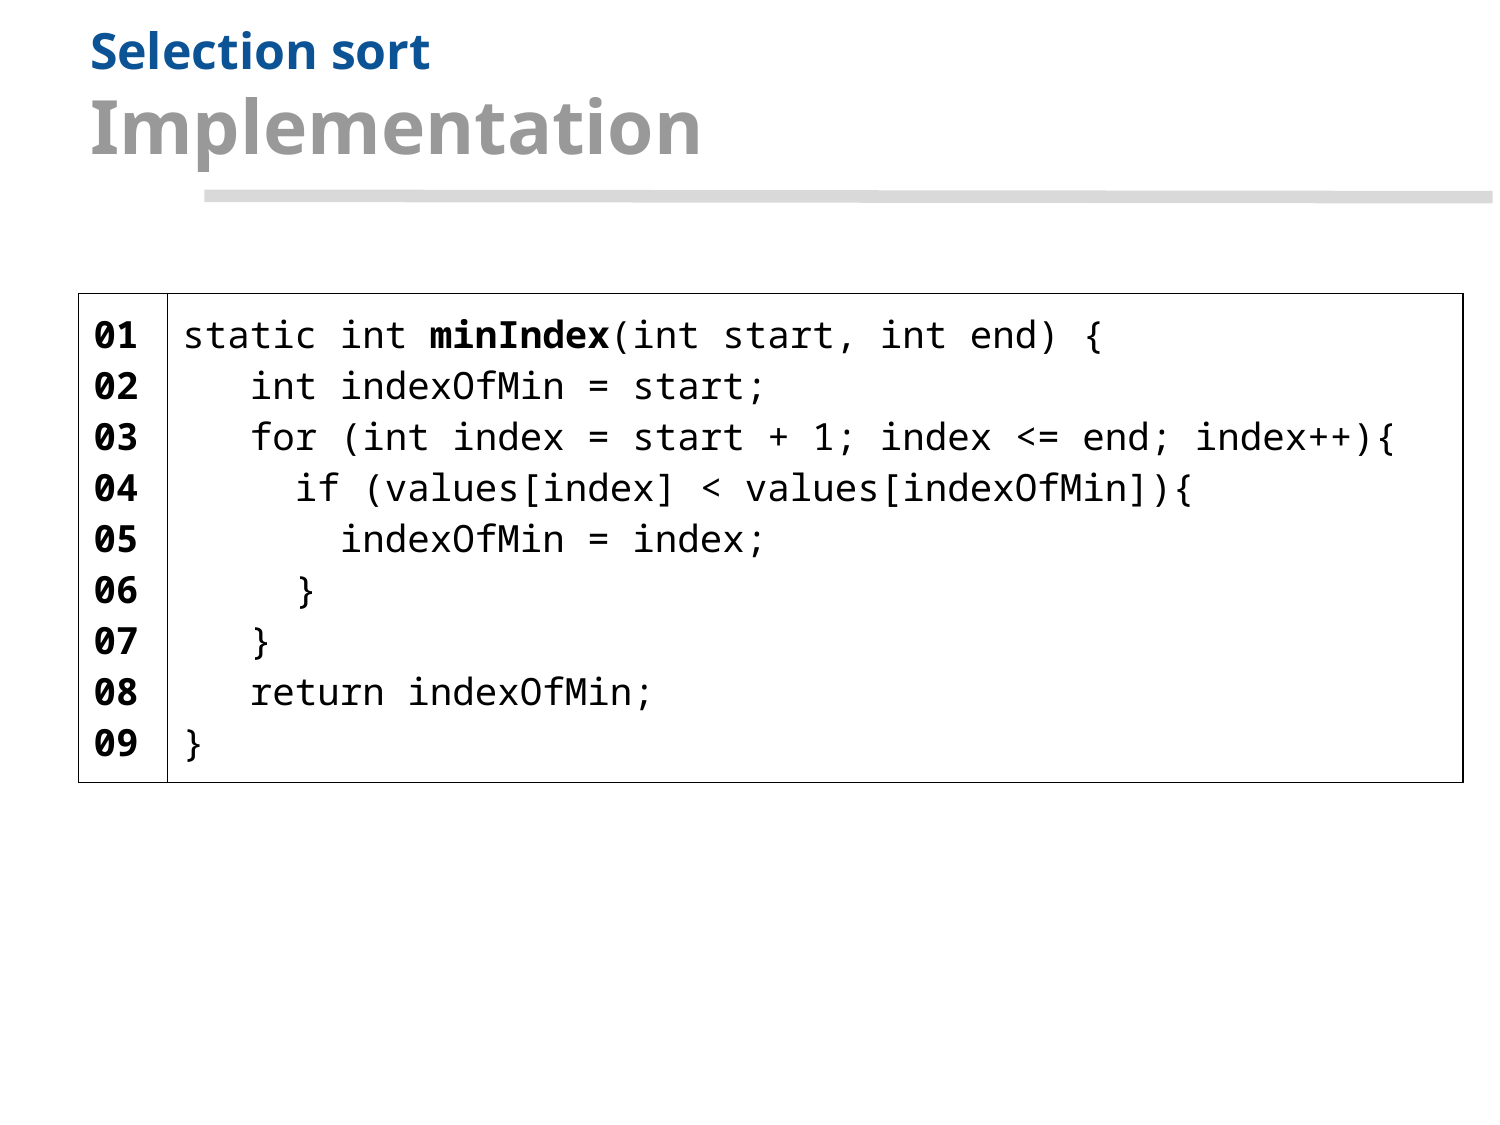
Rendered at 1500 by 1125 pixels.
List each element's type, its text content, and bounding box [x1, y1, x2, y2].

table_header 01 02 03 04 05 06 07 08 09 [79, 294, 167, 782]
title Selection sort Implementation [75, 45, 1425, 185]
table_header static int minIndex(int start, int end) { int indexOfMin = start; for (int index = start + 1; index <= end; index++){ if (values[index] < values[indexOfMin]){ indexOfMin = index; } } return indexOfMin; } [168, 294, 1462, 782]
